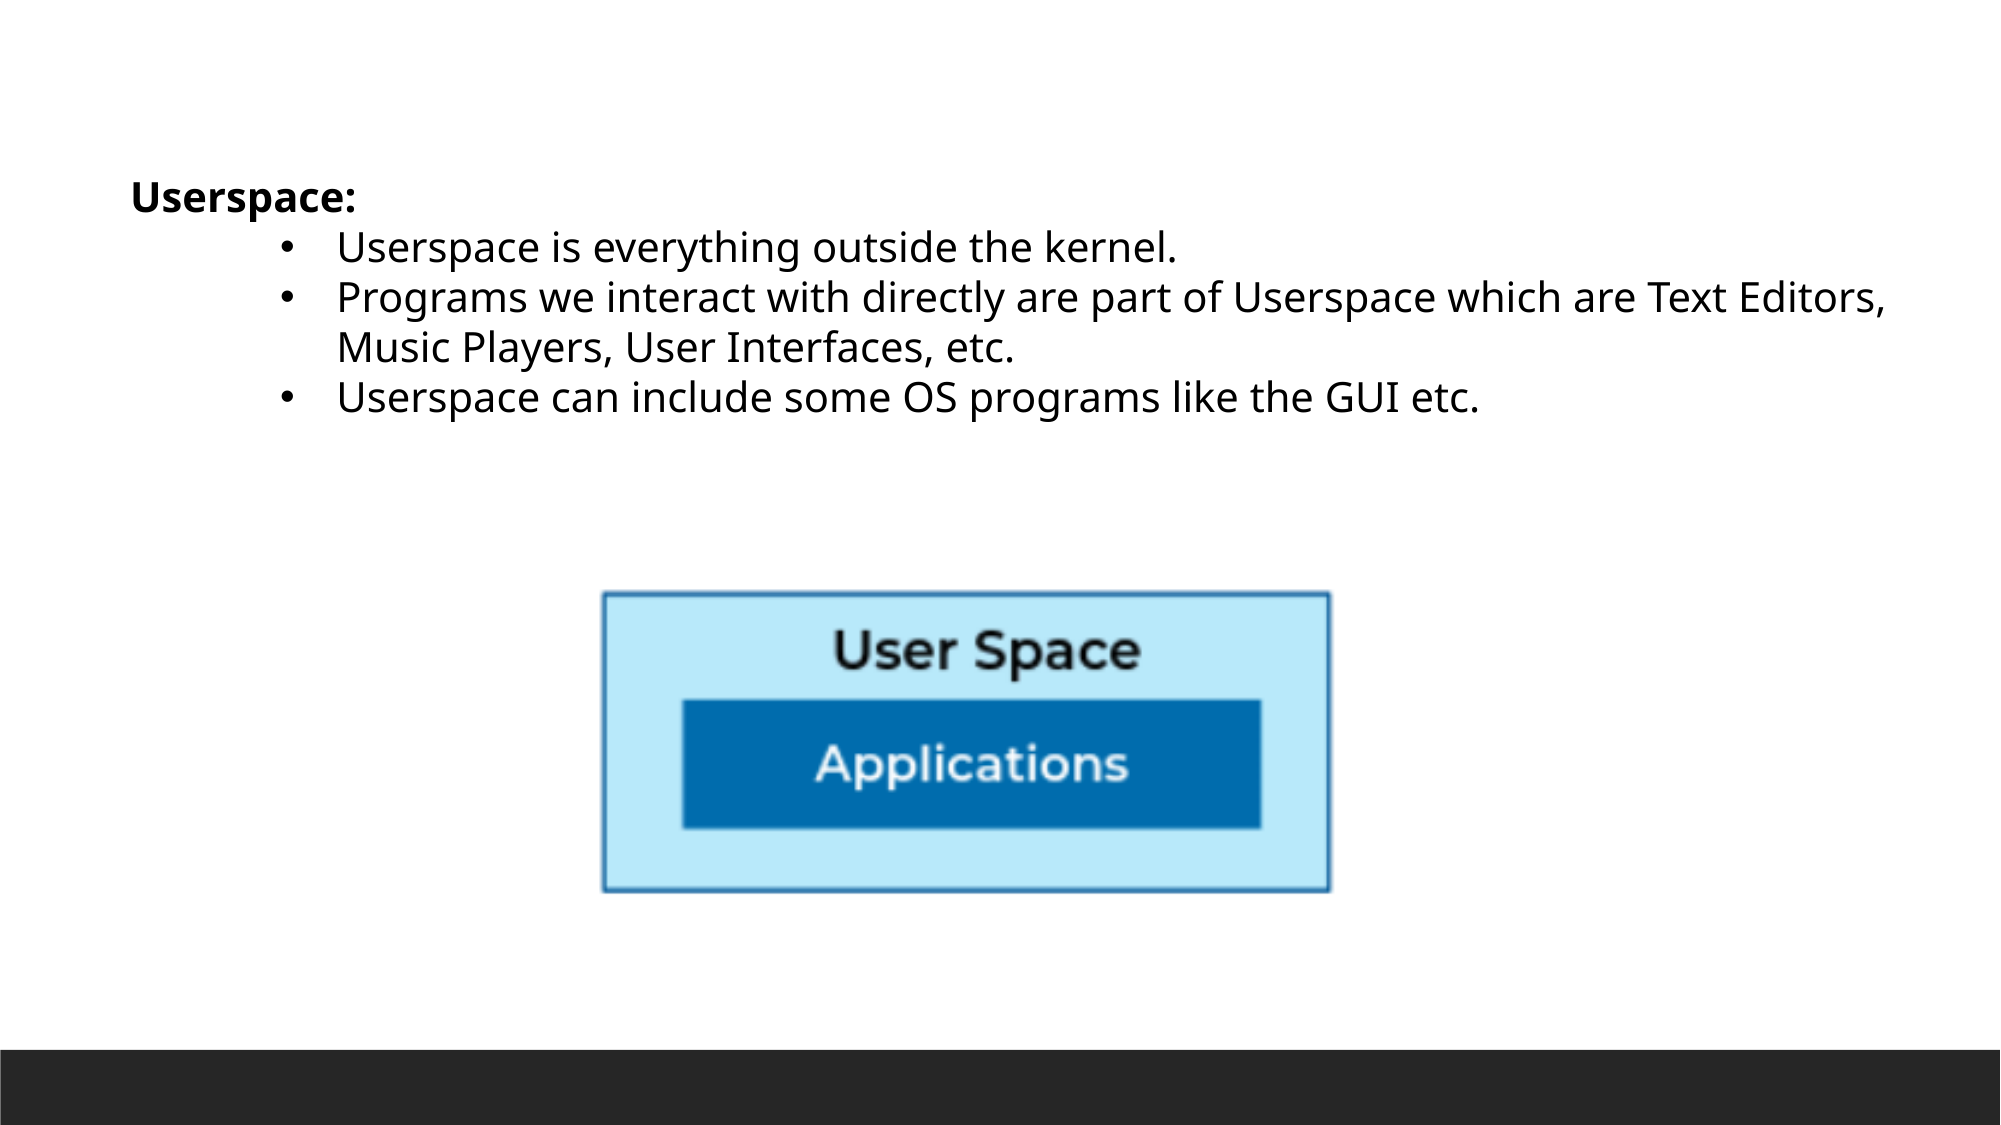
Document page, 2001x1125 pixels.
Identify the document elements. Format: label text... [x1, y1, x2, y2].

text_box Userspace: Userspace is everything outside the kernel. Programs we interact with directly are part of Userspace which are Text Editors, Music Players, User Interfaces, etc. Userspace can include some OS programs like the GUI etc. [115, 163, 1956, 429]
picture [585, 575, 1349, 911]
